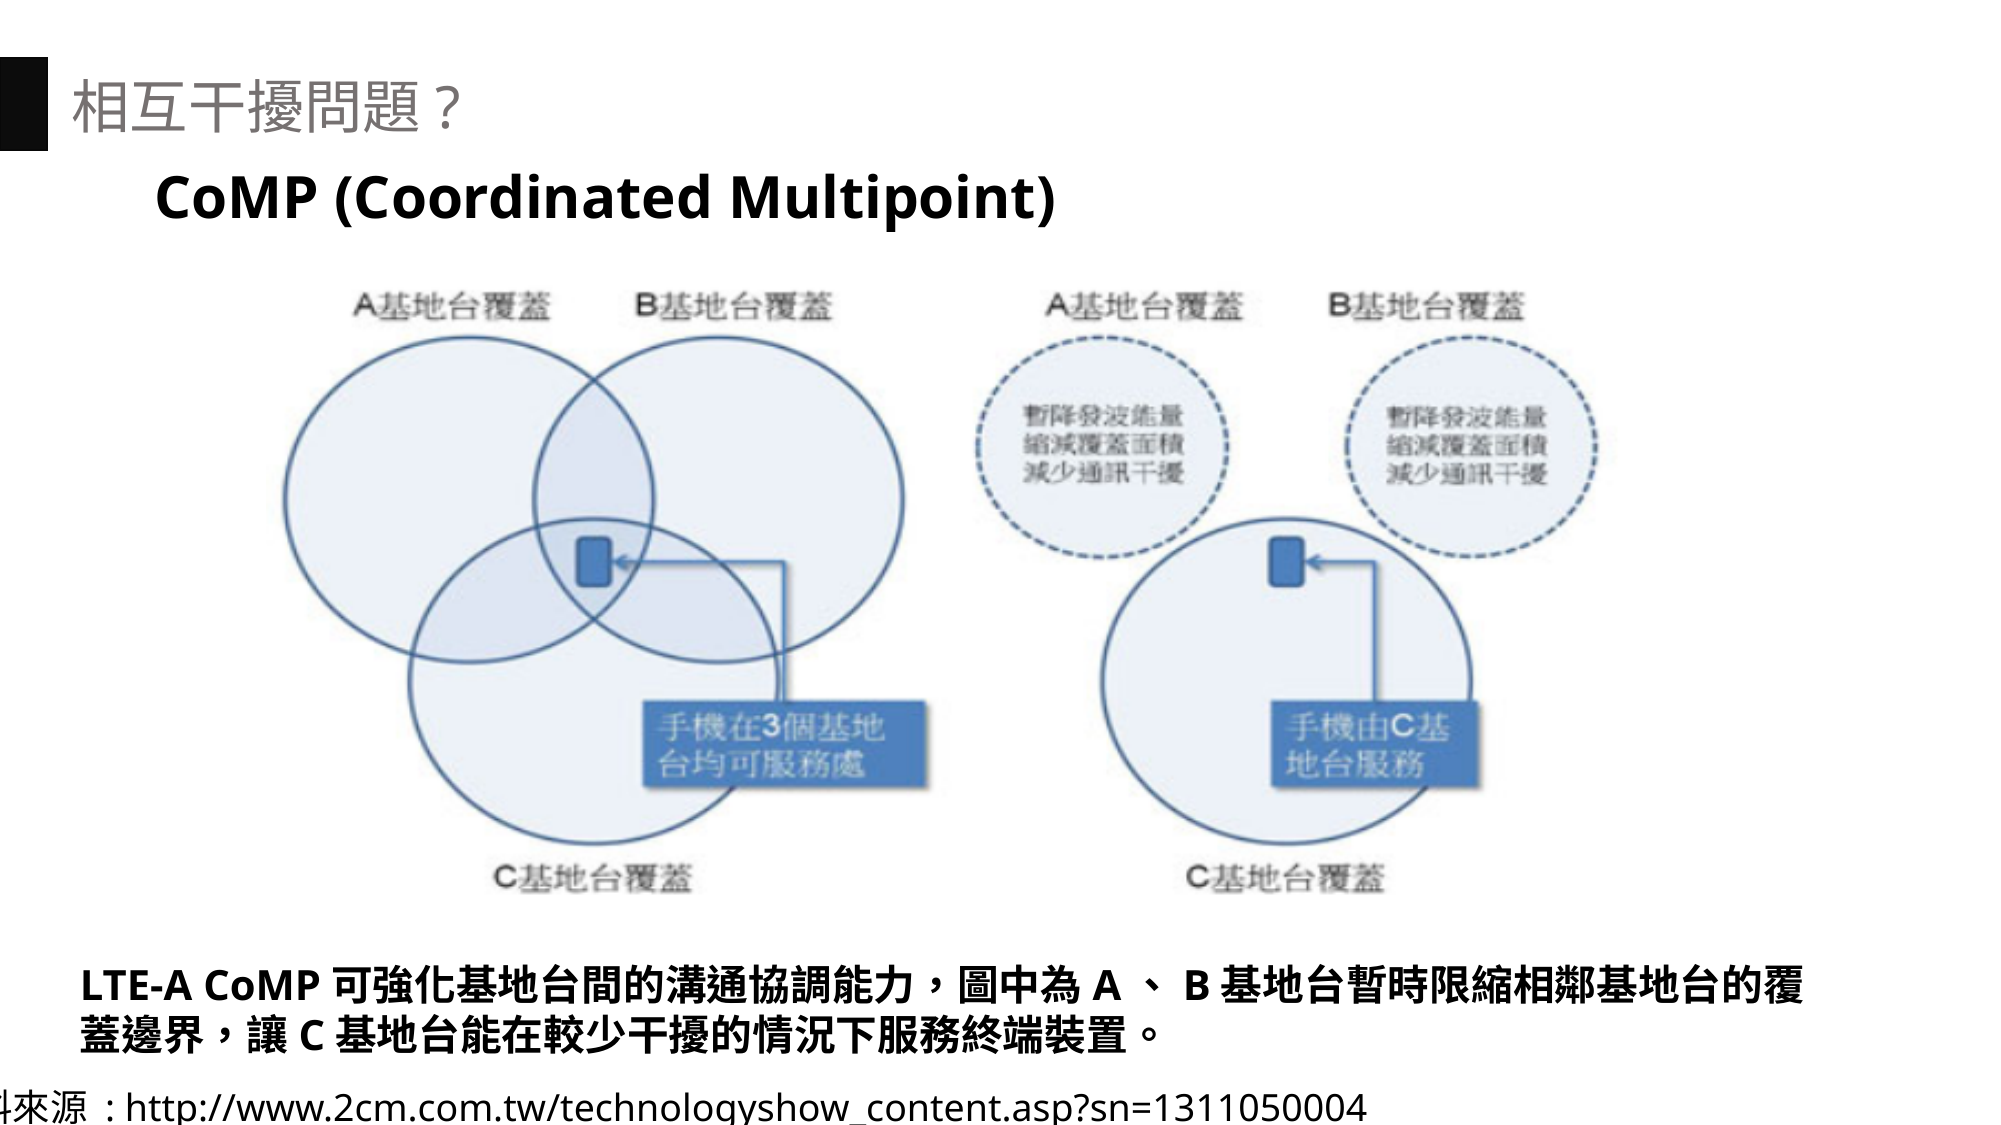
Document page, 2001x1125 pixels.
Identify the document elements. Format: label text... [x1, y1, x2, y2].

text_box LTE-A CoMP可強化基地台間的溝通協調能力，圖中為A、B基地台暫時限縮相鄰基地台的覆蓋邊界，讓C基地台能在較少干擾的情況下服務終端裝置。 [64, 951, 1821, 1067]
picture [266, 277, 1620, 920]
text_box 相互干擾問題? [56, 63, 476, 148]
text_box 資料來源 : http://www.2cm.com.tw/technologyshow_content.asp?sn=1311050004 [0, 1076, 1383, 1125]
text_box CoMP (Coordinated Multipoint) [139, 152, 1442, 238]
text_box [0, 57, 48, 151]
